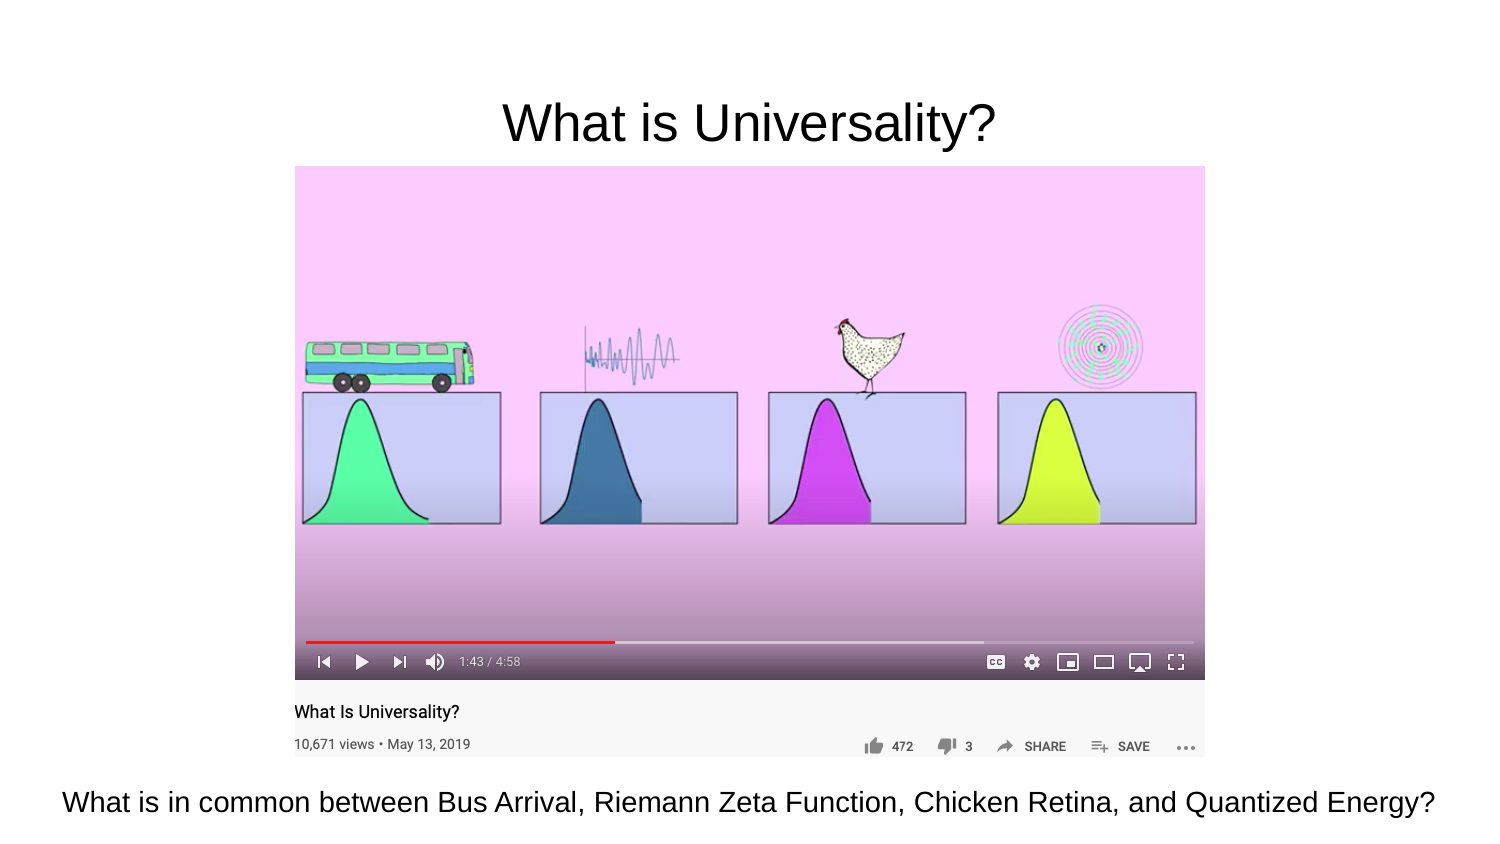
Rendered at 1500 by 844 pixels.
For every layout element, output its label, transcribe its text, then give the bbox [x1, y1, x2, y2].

text_box What is in common between Bus Arrival, Riemann Zeta Function, Chicken Retina, and Quantized Energy? [51, 783, 1449, 819]
title What is Universality? [51, 72, 1449, 167]
picture [294, 166, 1206, 758]
